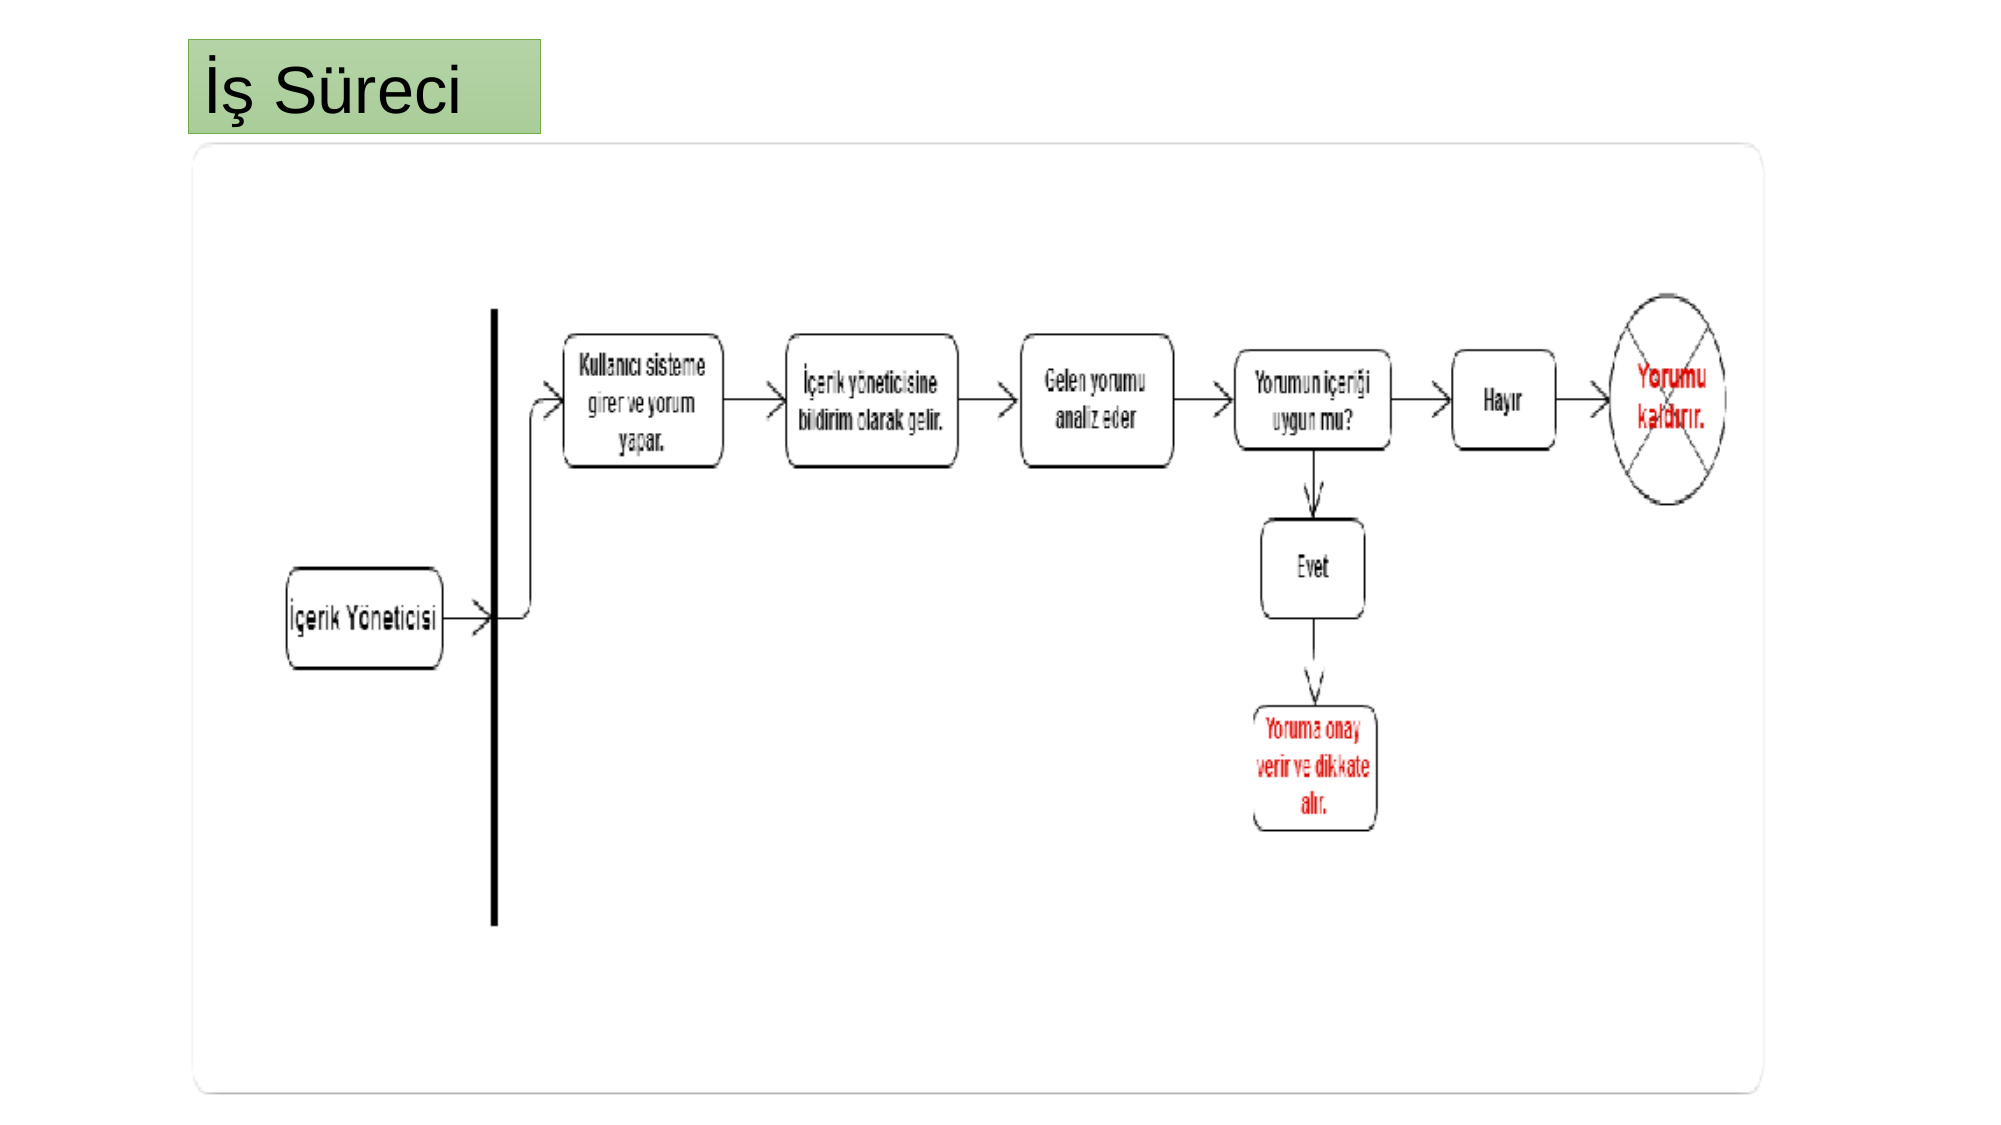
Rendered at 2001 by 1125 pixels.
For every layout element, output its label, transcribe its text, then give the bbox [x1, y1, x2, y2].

picture [188, 134, 1769, 1107]
text_box İş Süreci [188, 39, 541, 134]
